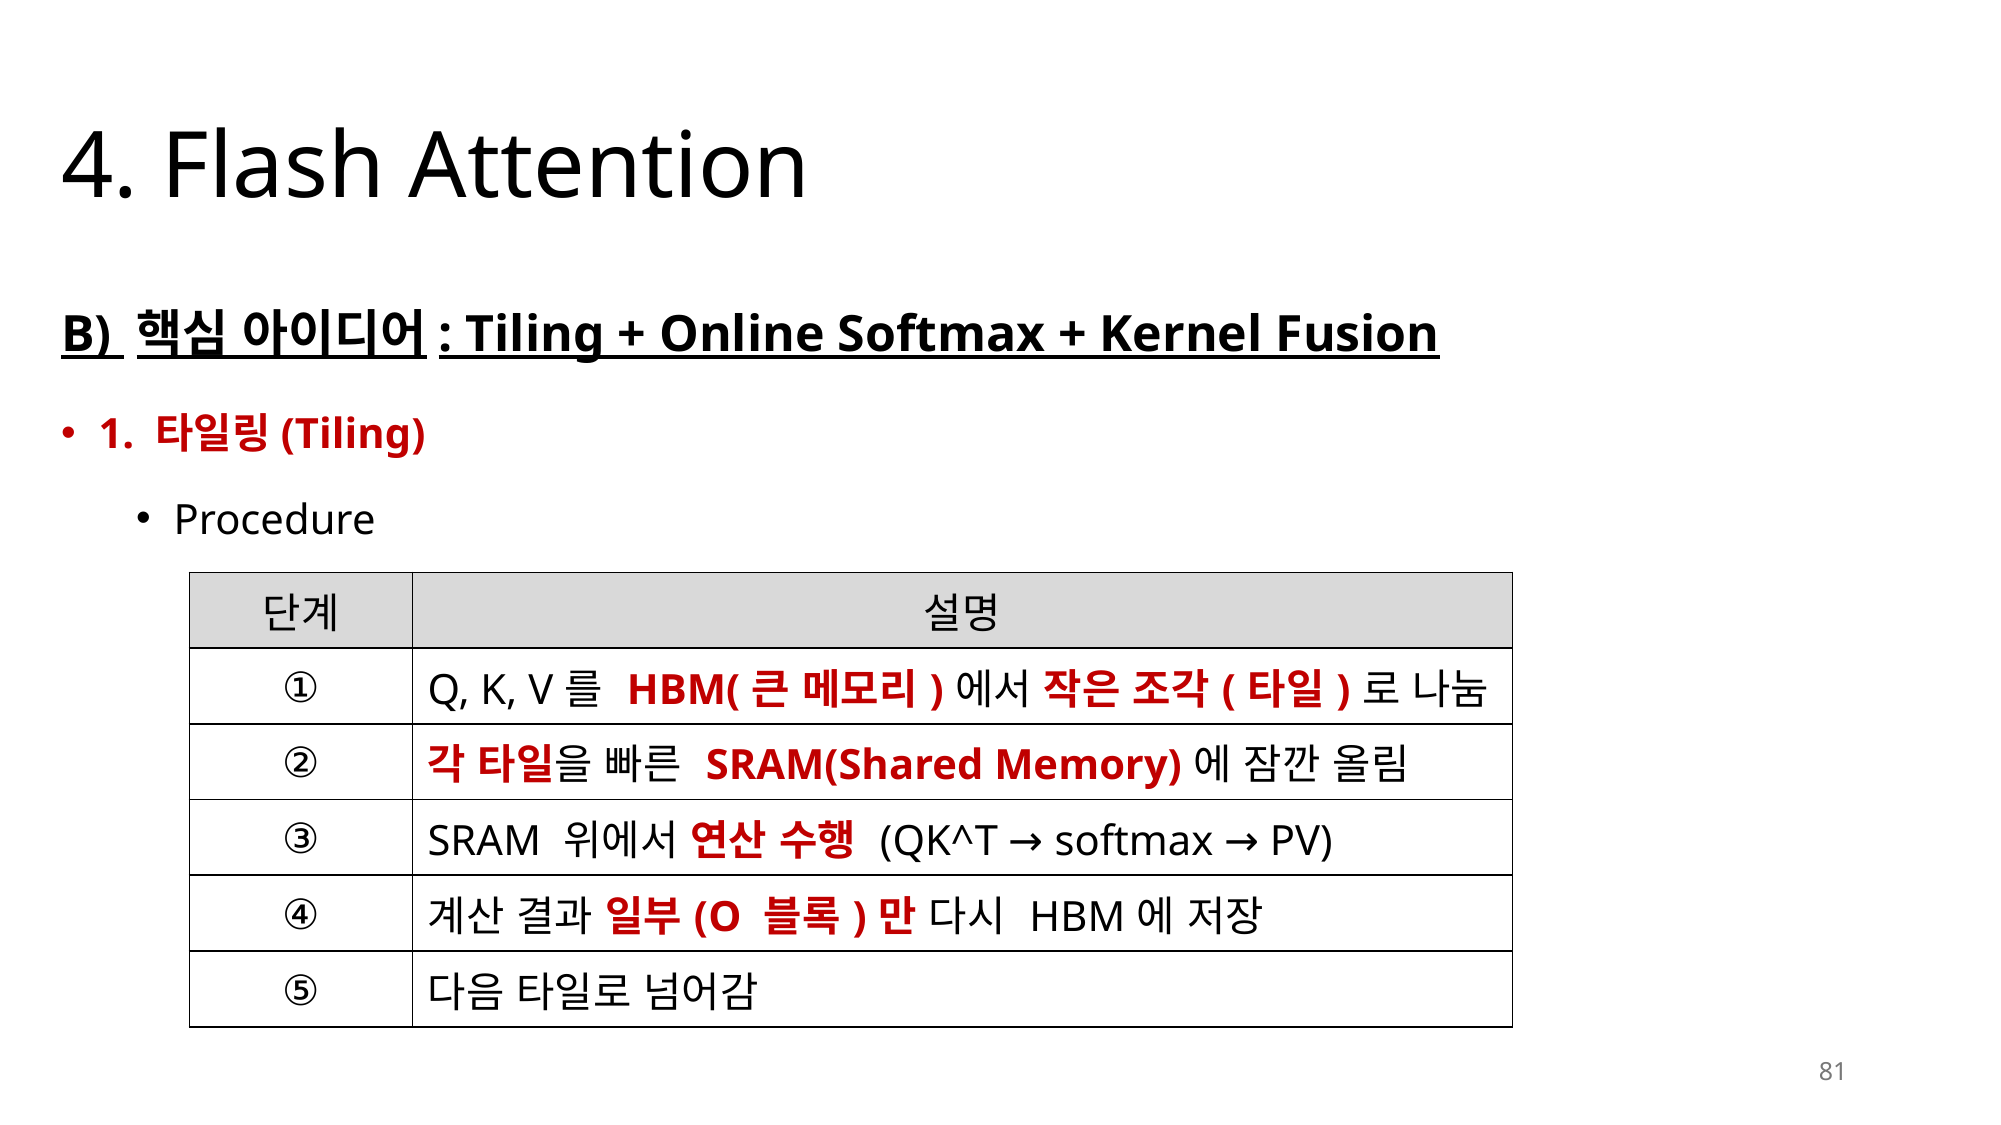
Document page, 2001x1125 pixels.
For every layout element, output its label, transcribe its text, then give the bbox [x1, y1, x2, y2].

table_cell ④ [190, 876, 412, 950]
table_cell SRAM 위에서 연산 수행 (QK^T → softmax → PV) [413, 800, 1512, 874]
table_header 단계 [190, 573, 412, 647]
table_header 설명 [413, 573, 1512, 647]
table_cell ③ [190, 800, 412, 874]
slide_number 81 [1412, 1042, 1863, 1103]
table_cell Q, K, V를 HBM(큰 메모리)에서 작은 조각(타일)로 나눔 [413, 649, 1512, 723]
table_cell ② [190, 725, 412, 799]
table_cell 다음 타일로 넘어감 [413, 952, 1512, 1026]
title 4. Flash Attention [46, 101, 1957, 235]
table_cell 각 타일을 빠른 SRAM(Shared Memory)에 잠깐 올림 [413, 725, 1512, 799]
table_cell ⑤ [190, 952, 412, 1026]
table_cell ① [190, 649, 412, 723]
list B) 핵심 아이디어: Tiling + Online Softmax + Kernel Fusion 1. 타일링(Tiling) Procedure [46, 263, 2000, 1083]
table_cell 계산 결과 일부(O 블록)만 다시 HBM에 저장 [413, 876, 1512, 950]
